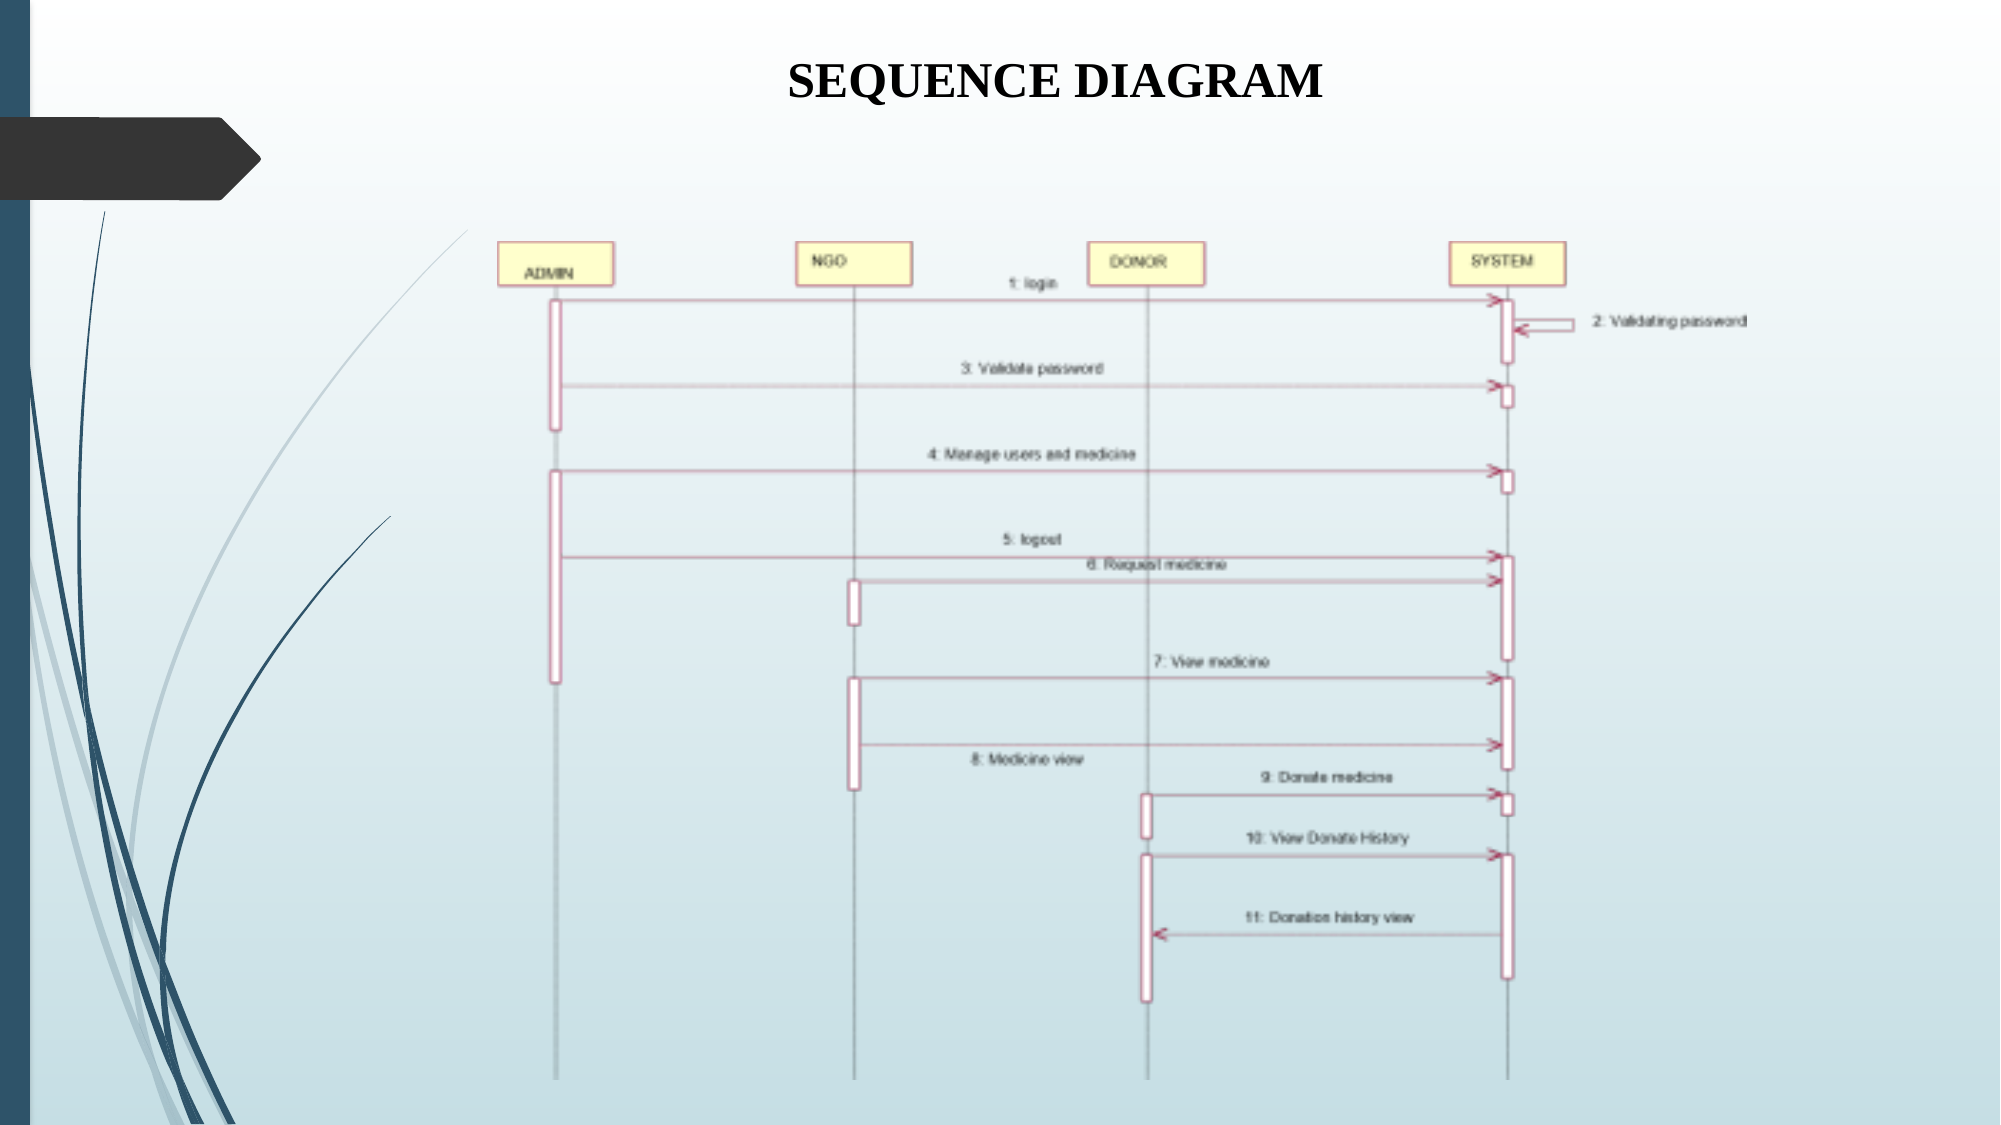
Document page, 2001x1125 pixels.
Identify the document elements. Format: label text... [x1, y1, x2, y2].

picture [497, 240, 1748, 1080]
text_box [607, 39, 1582, 152]
text_box SEQUENCE DIAGRAM [607, 39, 1504, 115]
